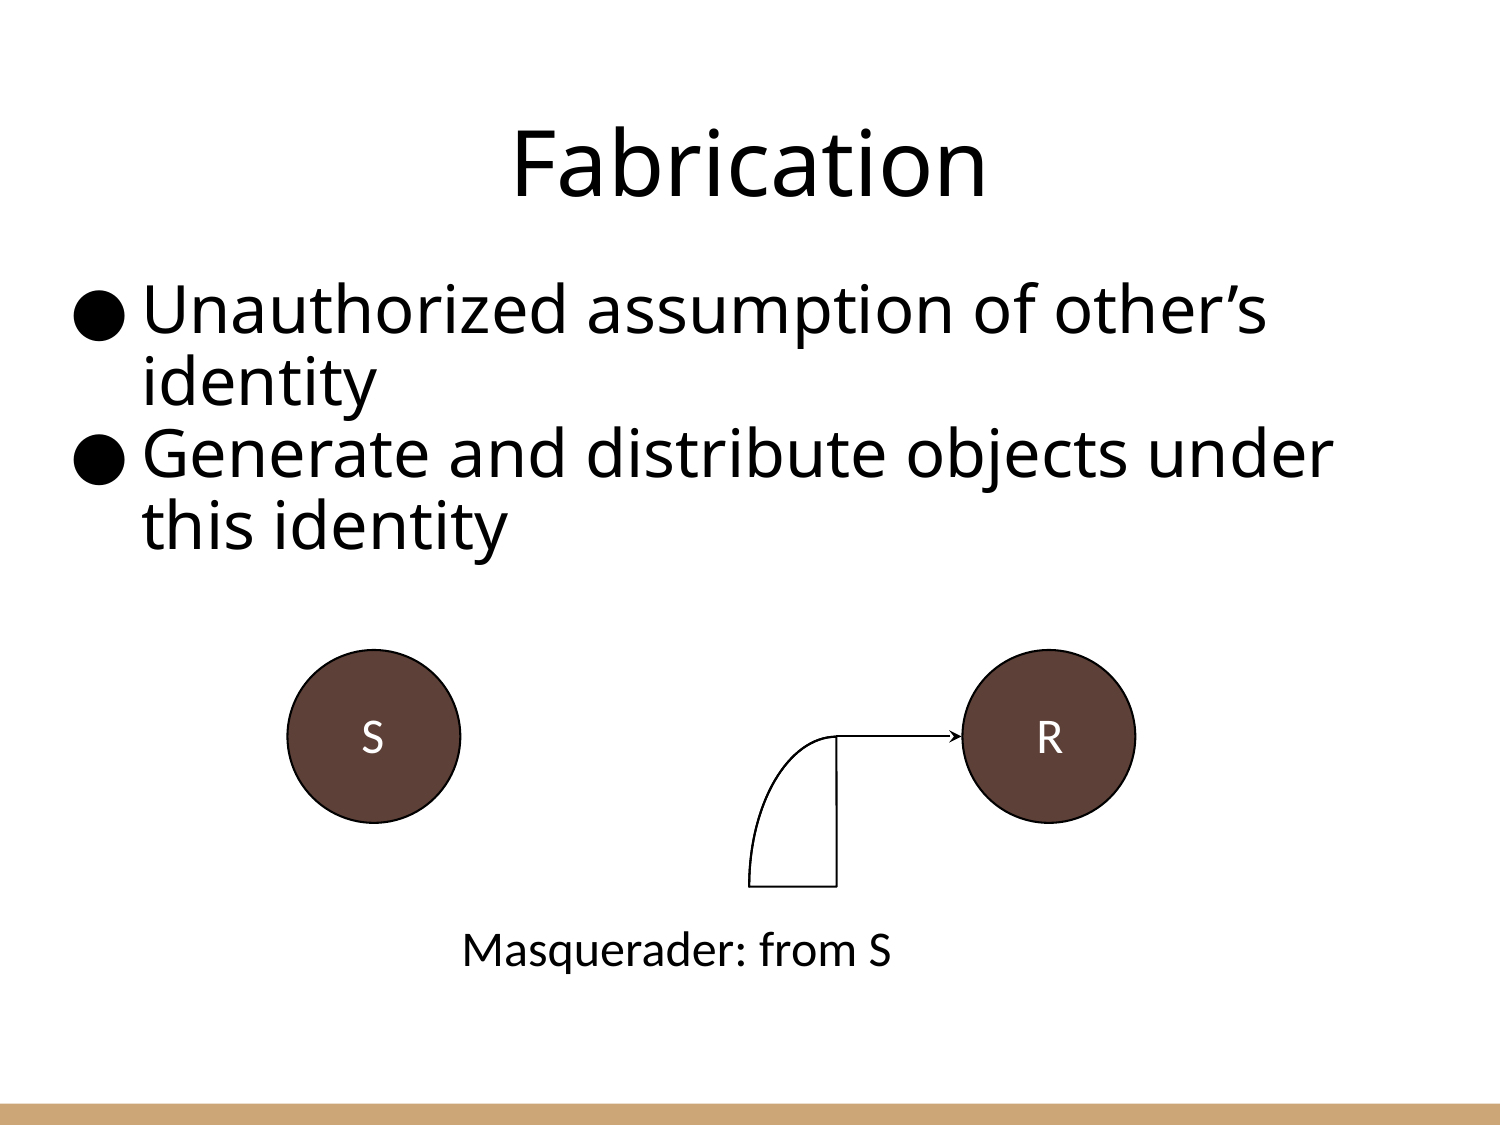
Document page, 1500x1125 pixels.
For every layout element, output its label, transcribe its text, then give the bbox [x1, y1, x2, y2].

text_box [749, 736, 837, 887]
text_box [287, 649, 461, 823]
title Fabrication [51, 69, 1449, 251]
text_box S [346, 696, 405, 772]
text_box [962, 649, 1136, 823]
text_box Masquerader: from S [446, 908, 963, 984]
text_box R [1021, 696, 1085, 772]
list Unauthorized assumption of other’s identity Generate and distribute objects under this identity [51, 267, 1449, 1002]
